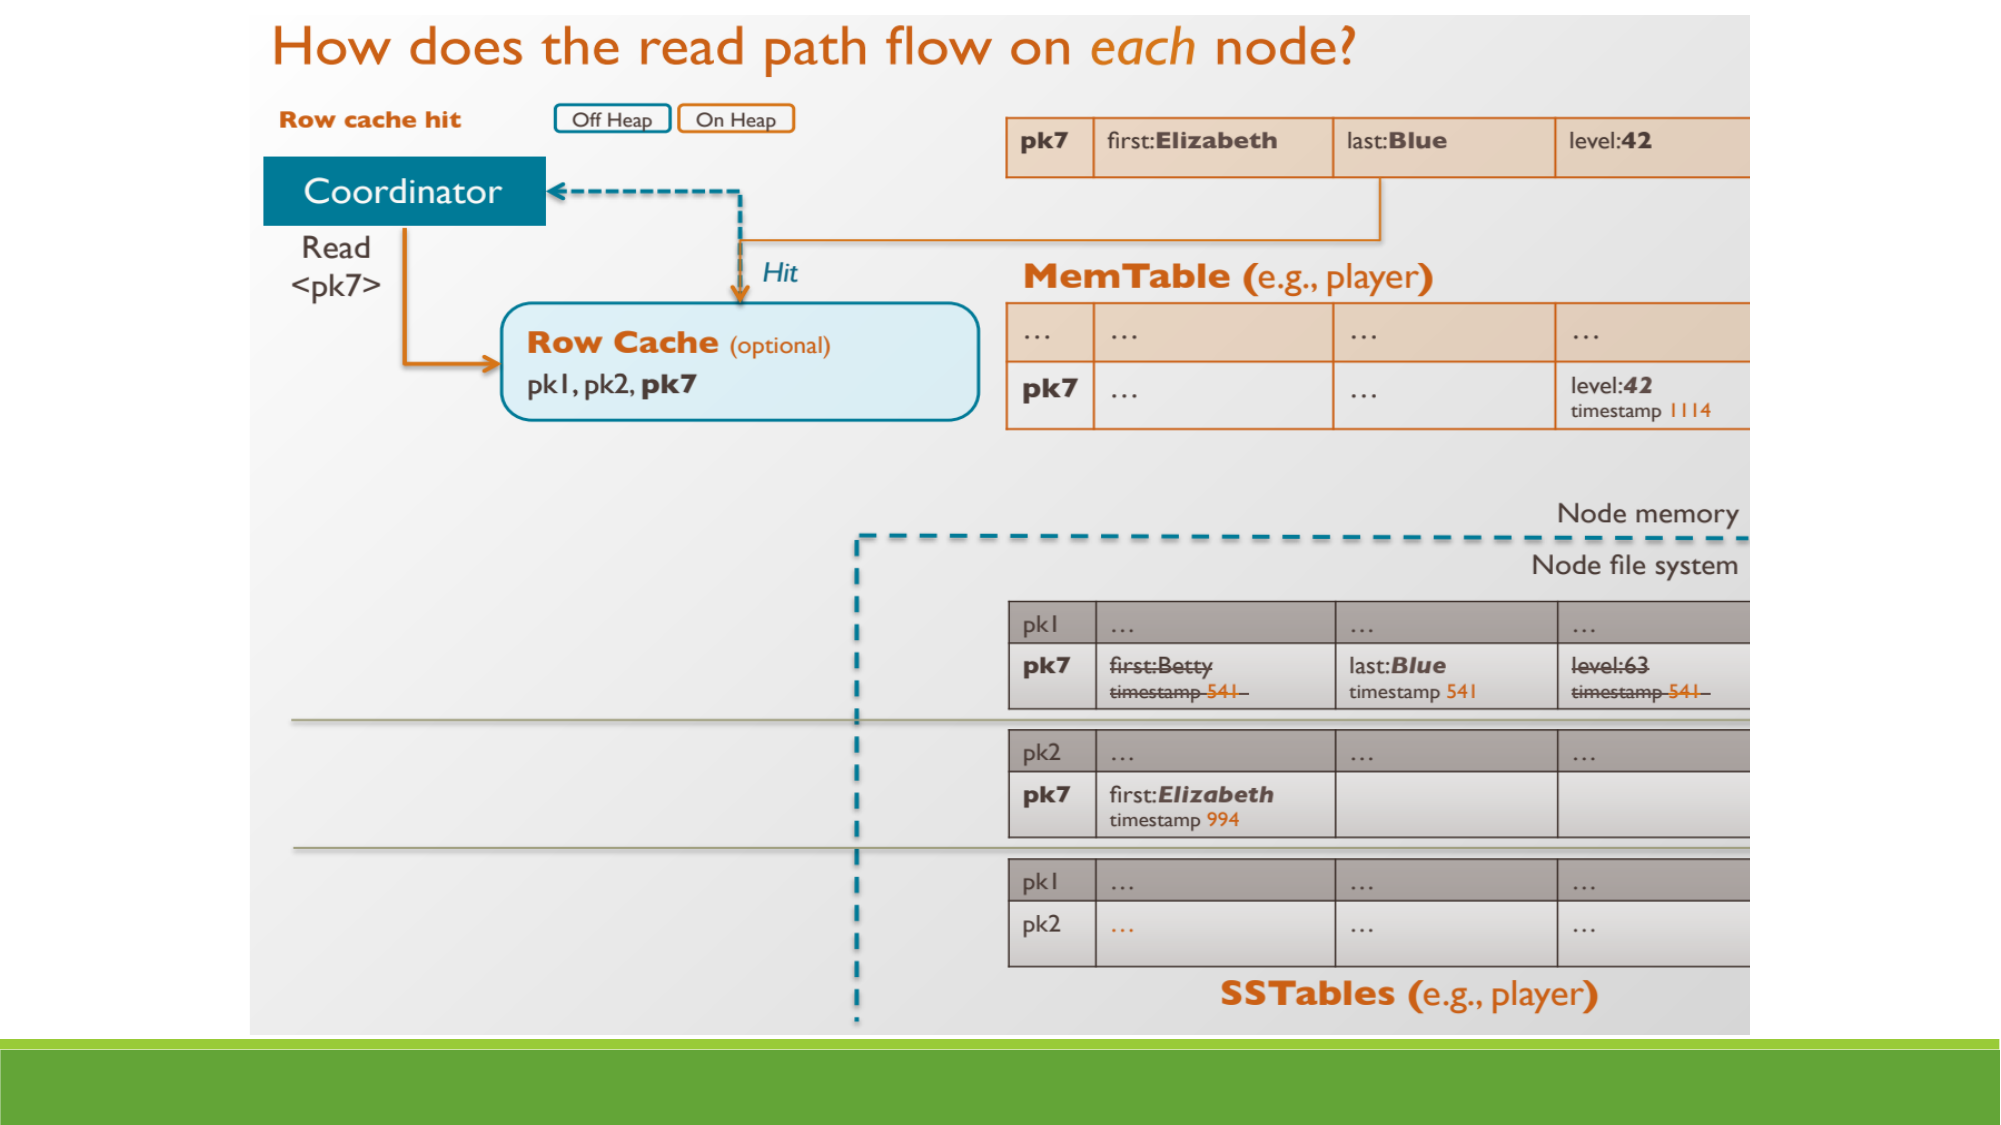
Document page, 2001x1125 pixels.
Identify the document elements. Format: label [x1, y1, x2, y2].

picture [249, 15, 1750, 1035]
